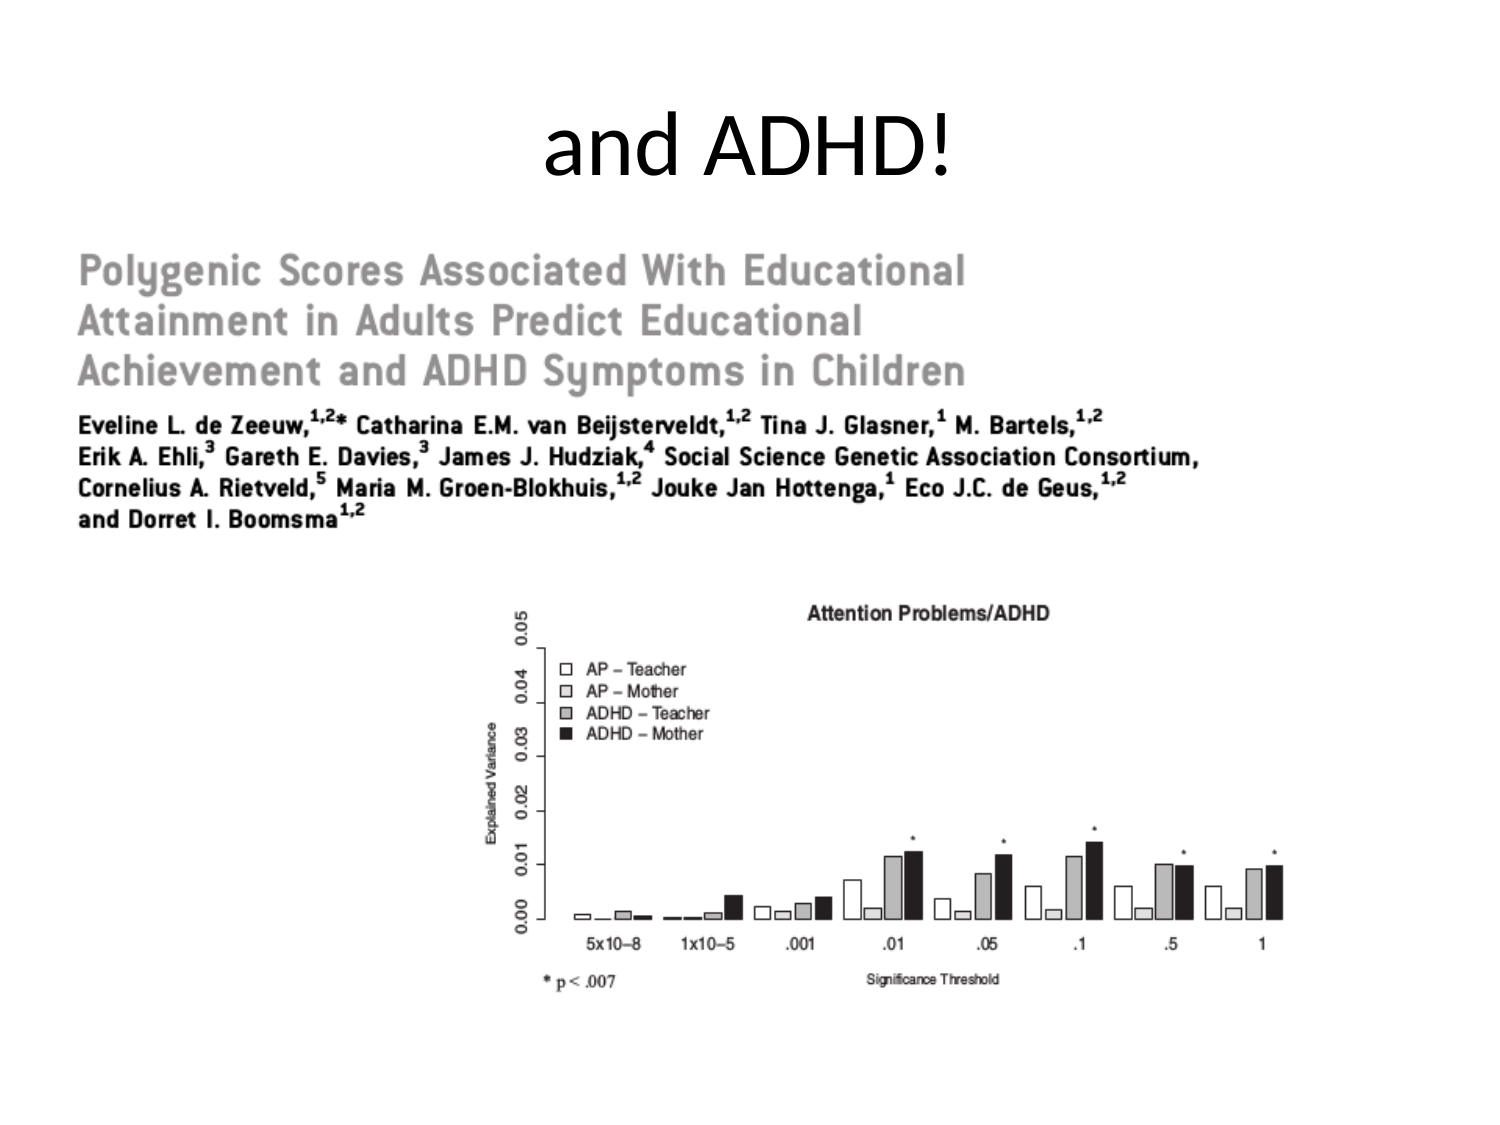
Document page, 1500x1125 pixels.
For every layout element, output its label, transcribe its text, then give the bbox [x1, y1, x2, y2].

picture [74, 237, 1205, 537]
picture [474, 599, 1288, 994]
title and ADHD! [75, 45, 1425, 233]
